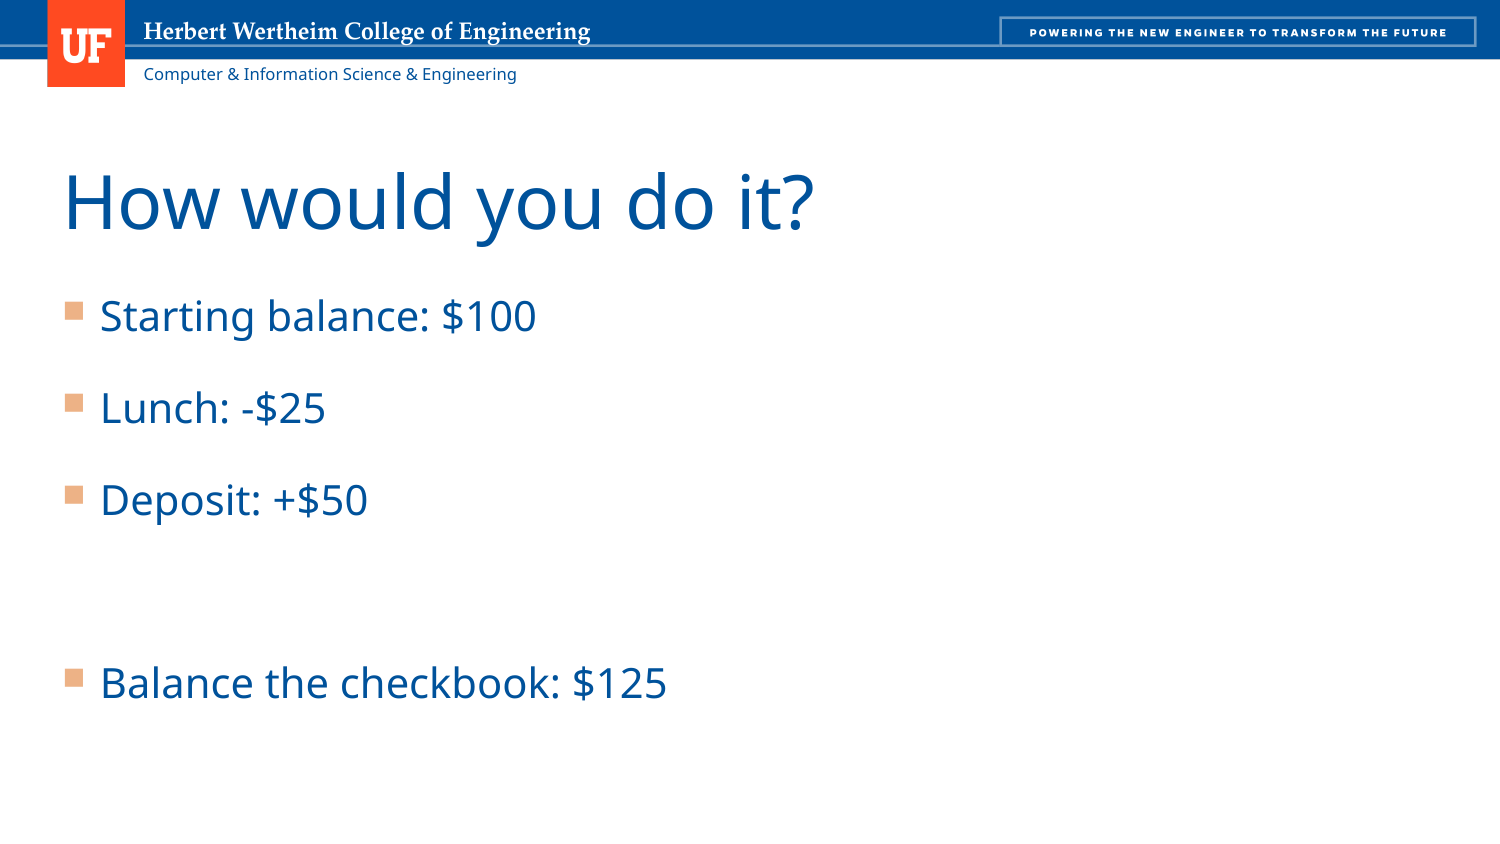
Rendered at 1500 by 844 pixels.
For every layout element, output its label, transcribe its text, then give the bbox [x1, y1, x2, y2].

list Starting balance: $100 Lunch: -$25 Deposit: +$50 Balance the checkbook: $125 [47, 282, 1288, 793]
picture [0, 0, 1500, 87]
title How would you do it? [47, 146, 1288, 282]
